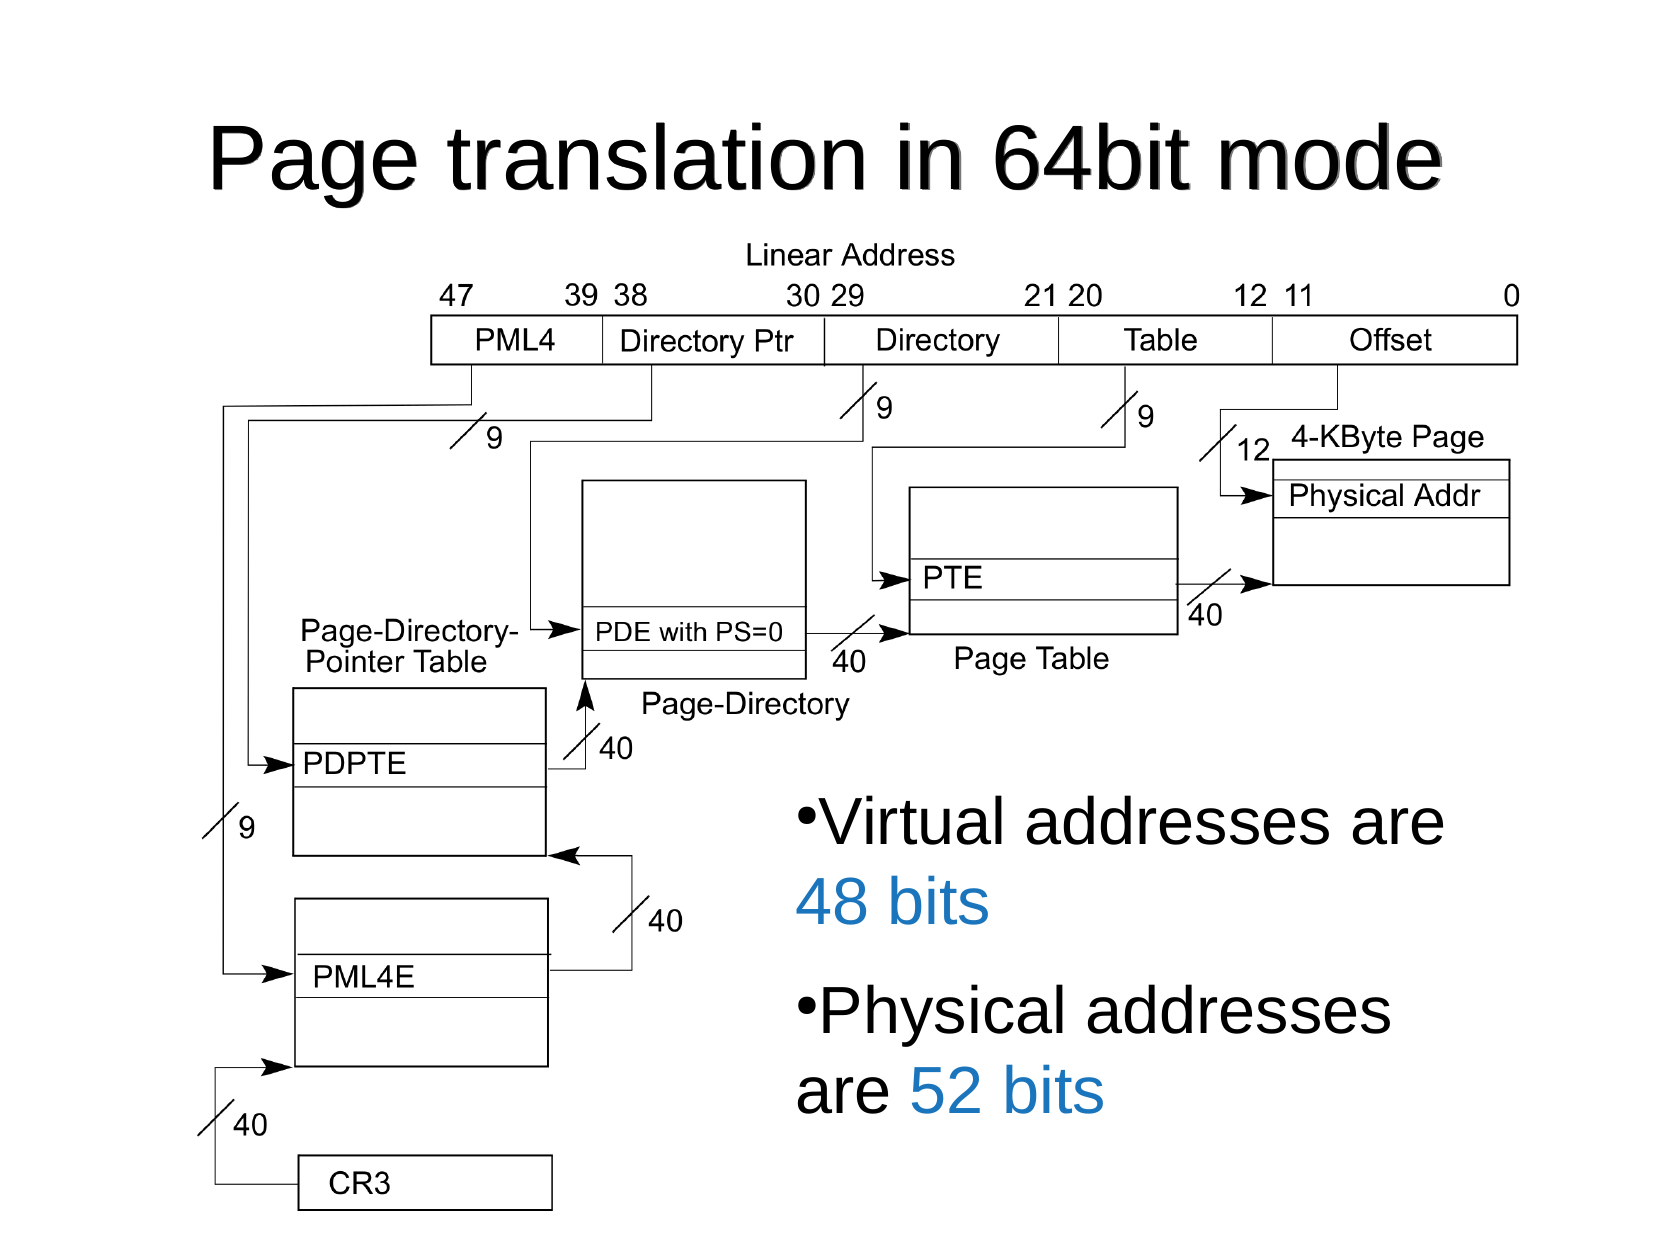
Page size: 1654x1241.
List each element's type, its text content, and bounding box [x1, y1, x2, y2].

picture [111, 186, 1576, 1228]
title Page translation in 64bit mode [82, 49, 1571, 257]
